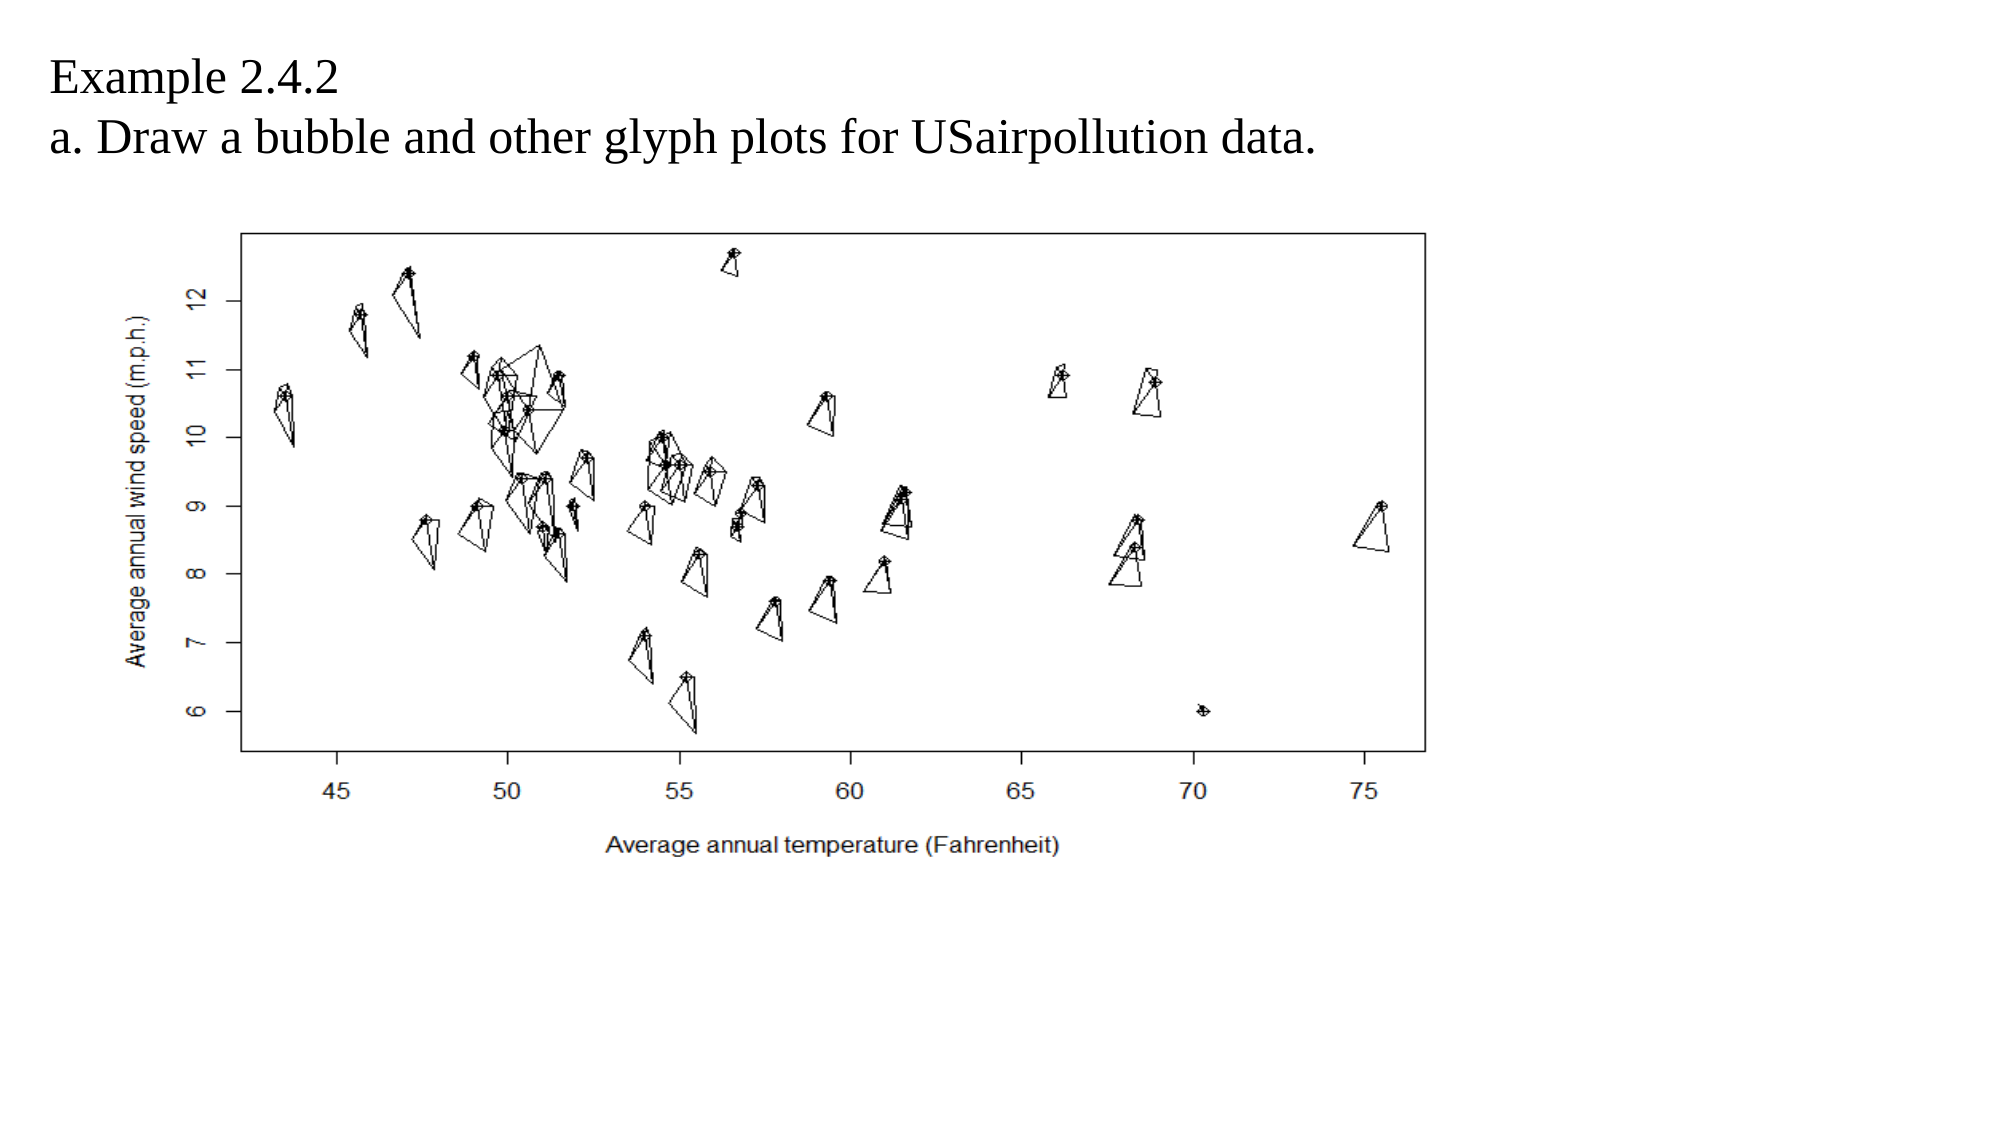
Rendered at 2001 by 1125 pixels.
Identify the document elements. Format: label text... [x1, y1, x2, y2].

picture [121, 211, 1471, 868]
text_box Example 2.4.2 a. Draw a bubble and other glyph plots for USairpollution data. [34, 36, 1962, 172]
